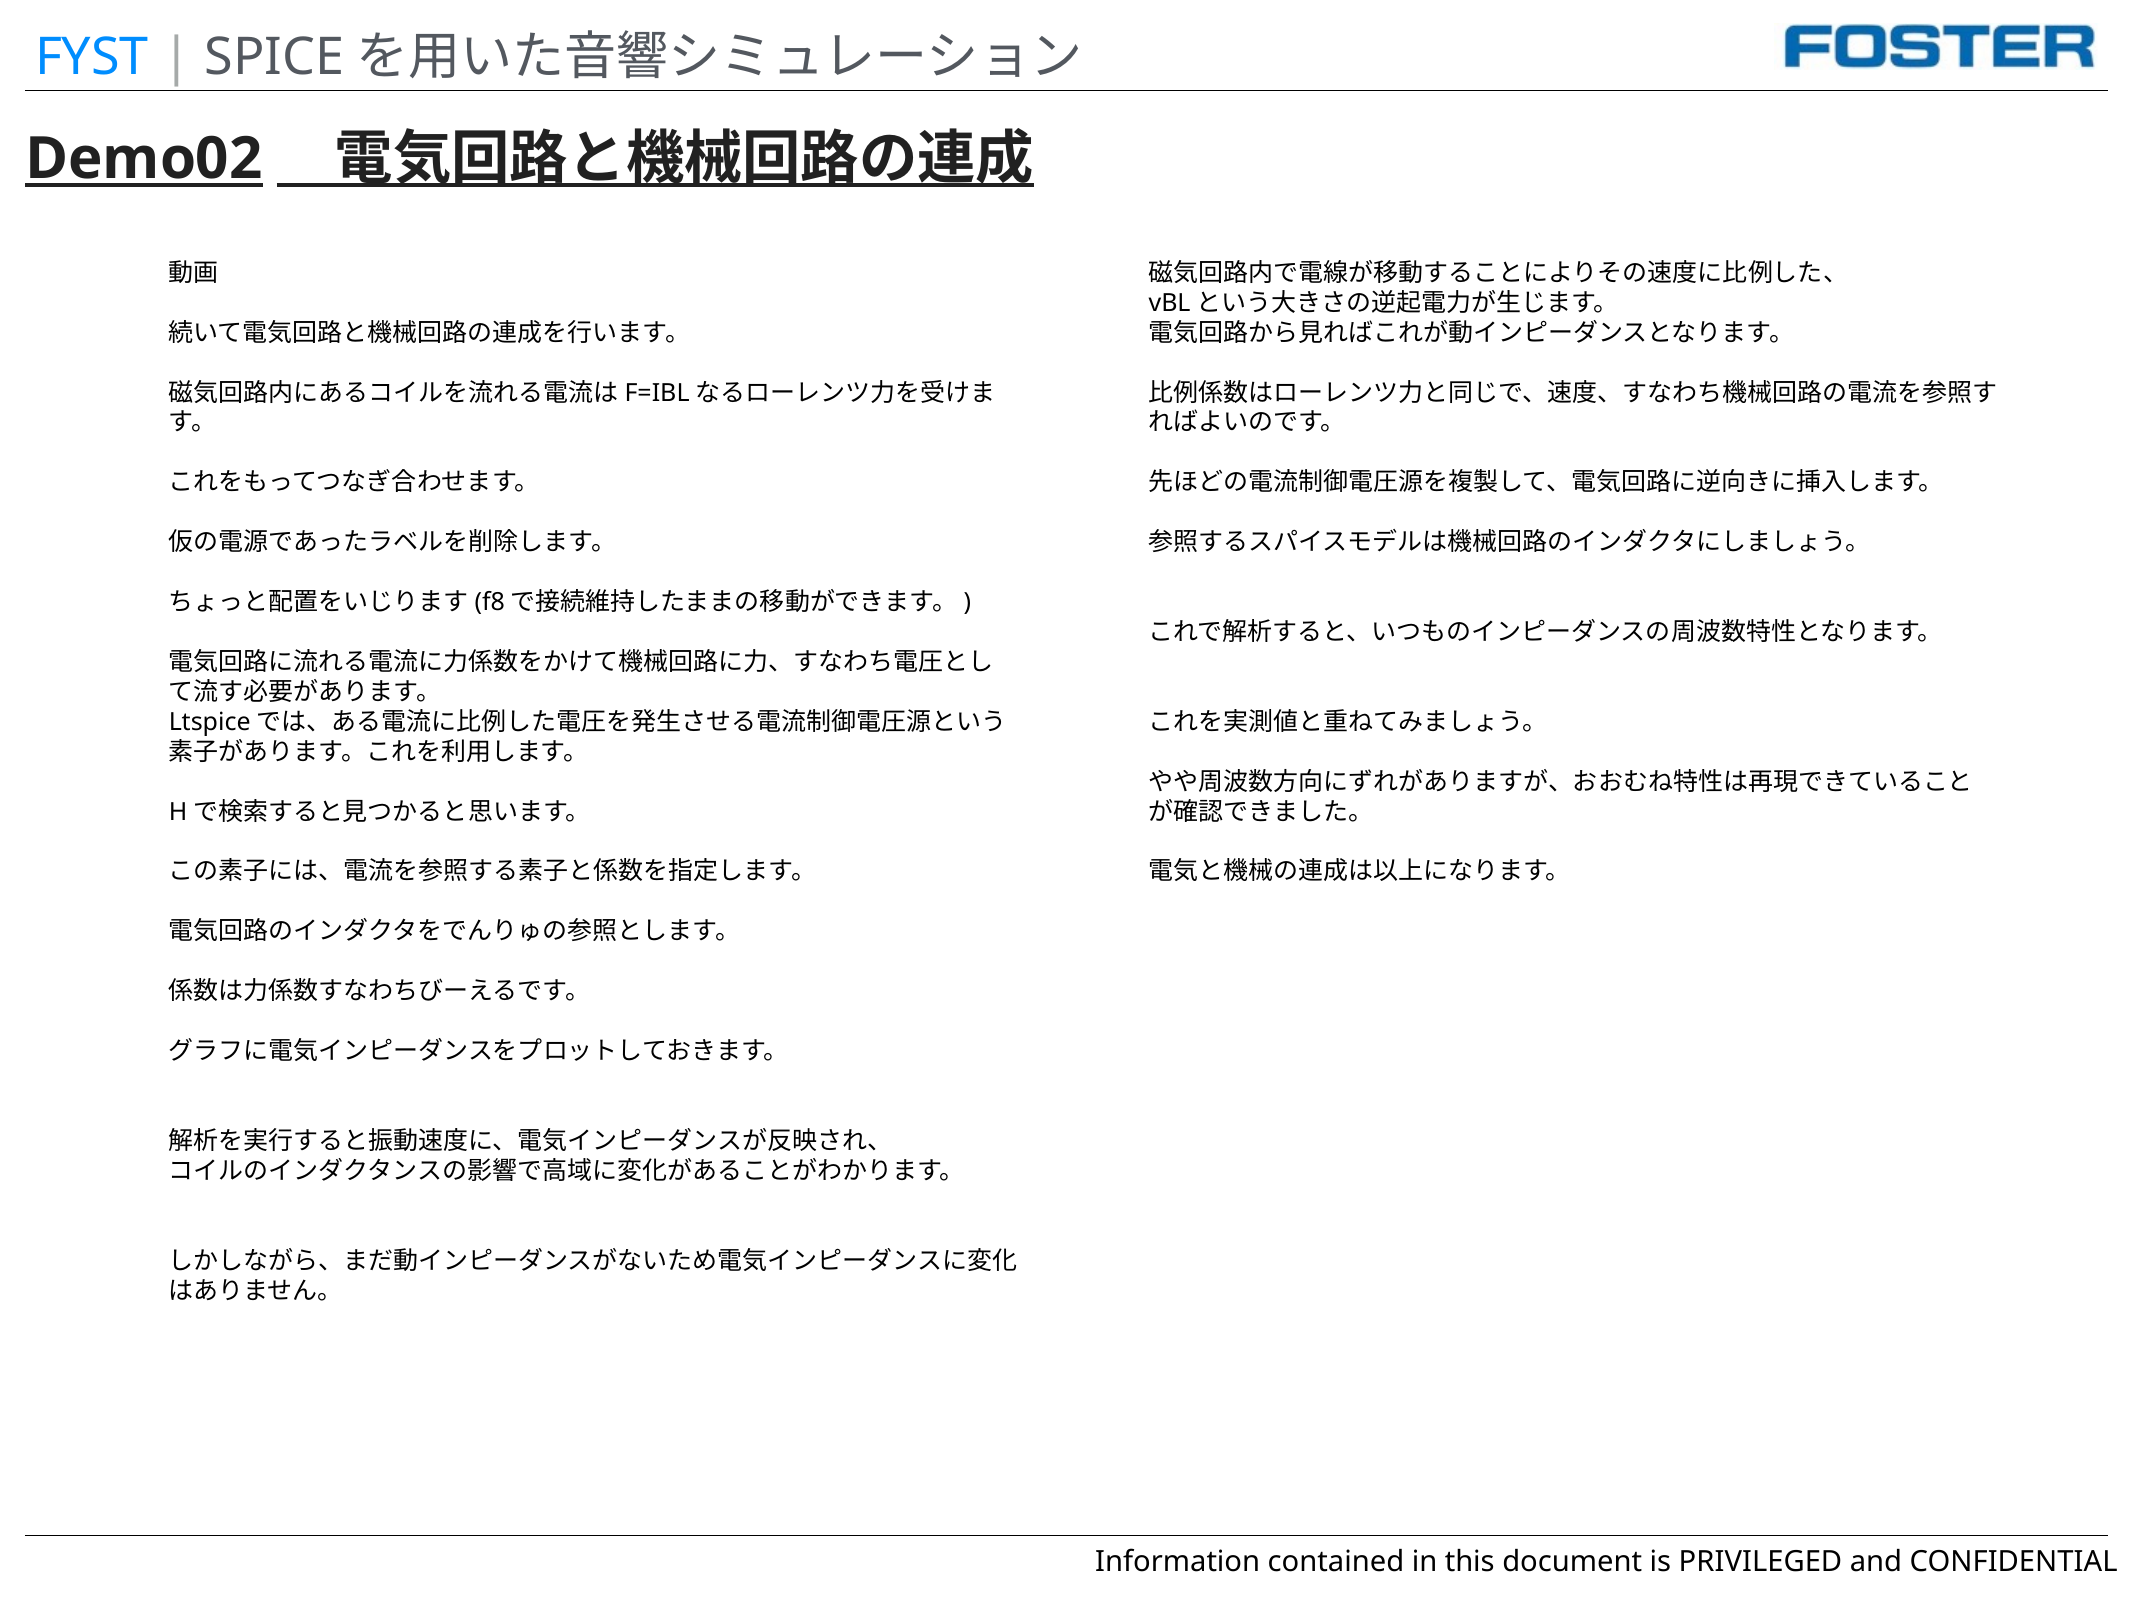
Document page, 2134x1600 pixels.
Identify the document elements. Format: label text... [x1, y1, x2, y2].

text_box 磁気回路内で電線が移動することによりその速度に比例した、 vBLという大きさの逆起電力が生じます。 電気回路から見ればこれが動インピーダンスとなります。 比例係数はローレンツ力と同じで、速度、すなわち機械回路の電流を参照すればよいのです。 先ほどの電流制御電圧源を複製して、電気回路に逆向きに挿入します。 参照するスパイスモデルは機械回路のインダクタにしましょう。 これで解析すると、いつものインピーダンスの周波数特性となります。 これを実測値と重ねてみましょう。 やや周波数方向にずれがありますが、おおむね特性は再現できていることが確認できました。 電気と機械の連成は以上になります。 [1133, 248, 2013, 893]
text_box Demo02 電気回路と機械回路の連成 [17, 111, 1043, 199]
text_box 動画 続いて電気回路と機械回路の連成を行います。 磁気回路内にあるコイルを流れる電流はF=IBLなるローレンツ力を受けます。 これをもってつなぎ合わせます。 仮の電源であったラベルを削除します。 ちょっと配置をいじります(f8で接続維持したままの移動ができます。) 電気回路に流れる電流に力係数をかけて機械回路に力、すなわち電圧として流す必要があります。 Ltspiceでは、ある電流に比例した電圧を発生させる電流制御電圧源という素子があります。これを利用します。 Hで検索すると見つかると思います。 この素子には、電流を参照する素子と係数を指定します。 電気回路のインダクタをでんりゅの参照とします。 係数は力係数すなわちびーえるです。 グラフに電気インピーダンスをプロットしておきます。 解析を実行すると振動速度に、電気インピーダンスが反映され、 コイルのインダクタンスの影響で高域に変化があることがわかります。 しかしながら、まだ動インピーダンスがないため電気インピーダンスに変化はありません。 [153, 248, 1033, 1312]
picture [1774, 23, 2102, 70]
text_box FYST | SPICEを用いた音響シミュレーション [12, 13, 1746, 93]
